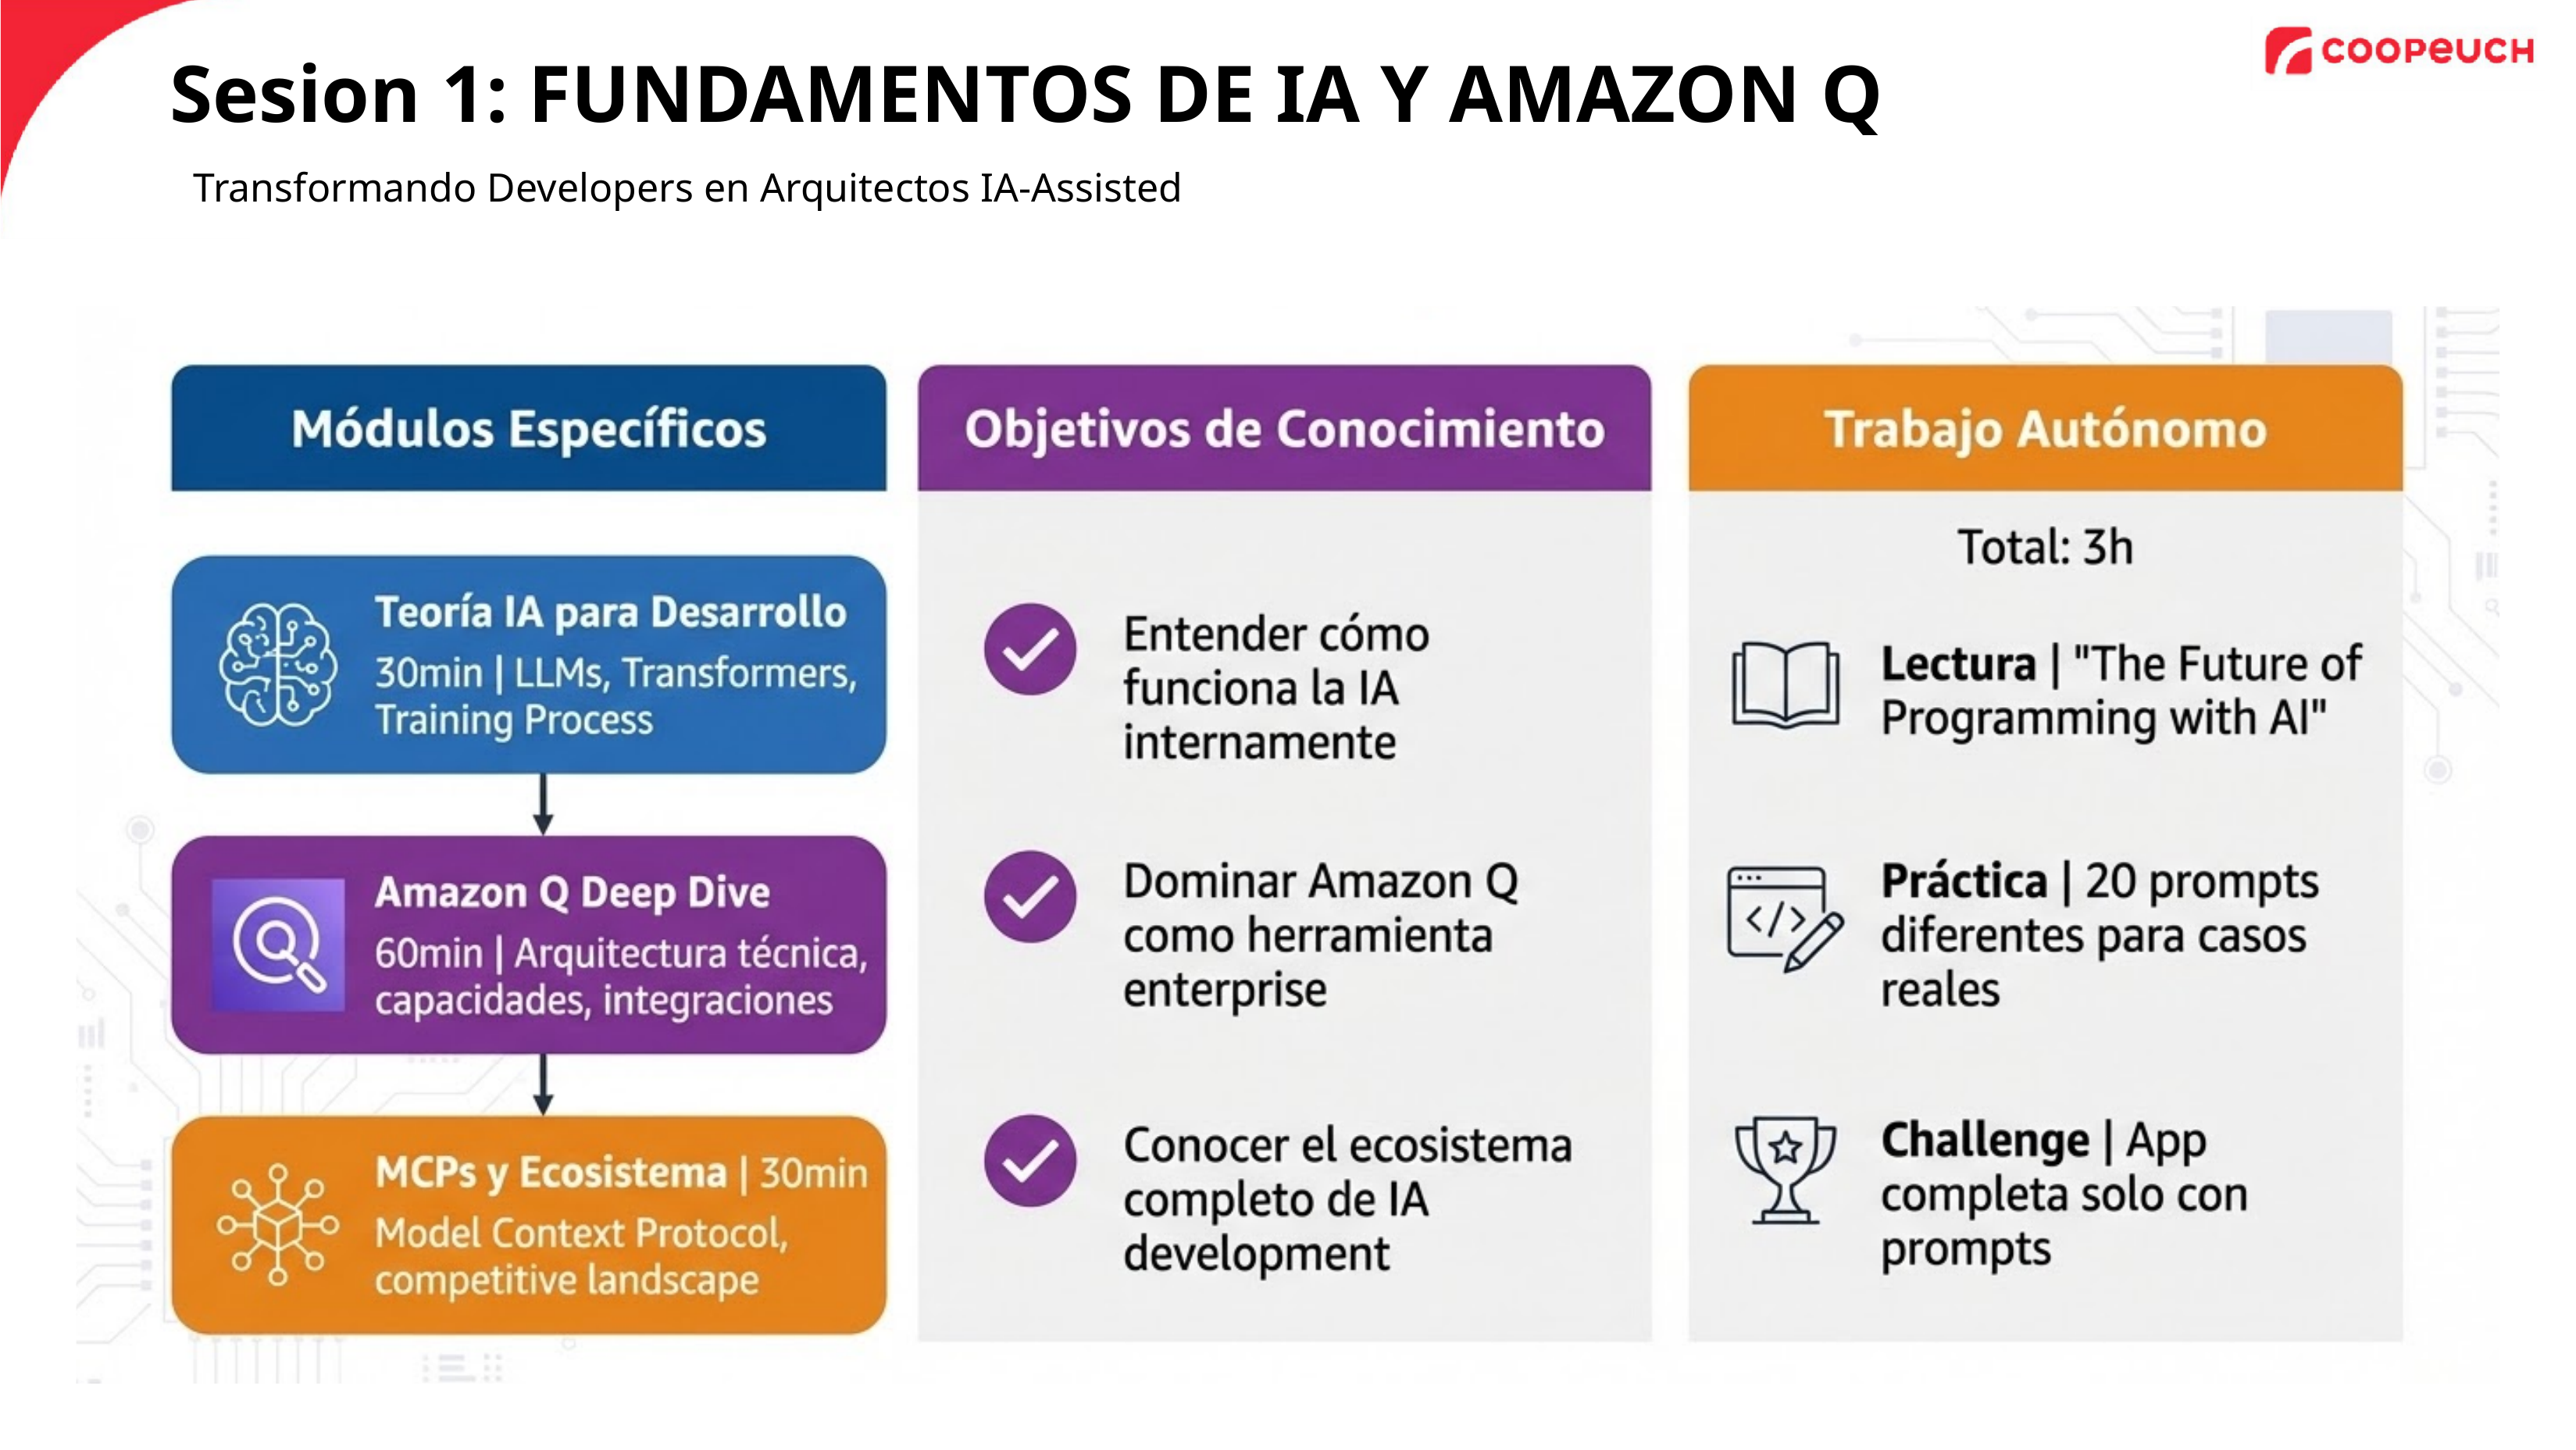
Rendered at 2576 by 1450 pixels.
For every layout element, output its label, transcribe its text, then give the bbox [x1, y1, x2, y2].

text_box Transformando Developers en Arquitectos IA-Assisted [252, 151, 1748, 242]
picture [2250, 16, 2545, 92]
text_box Sesion 1: FUNDAMENTOS DE IA Y AMAZON Q [253, 32, 2202, 150]
picture [0, 0, 250, 239]
picture [76, 306, 2500, 1384]
